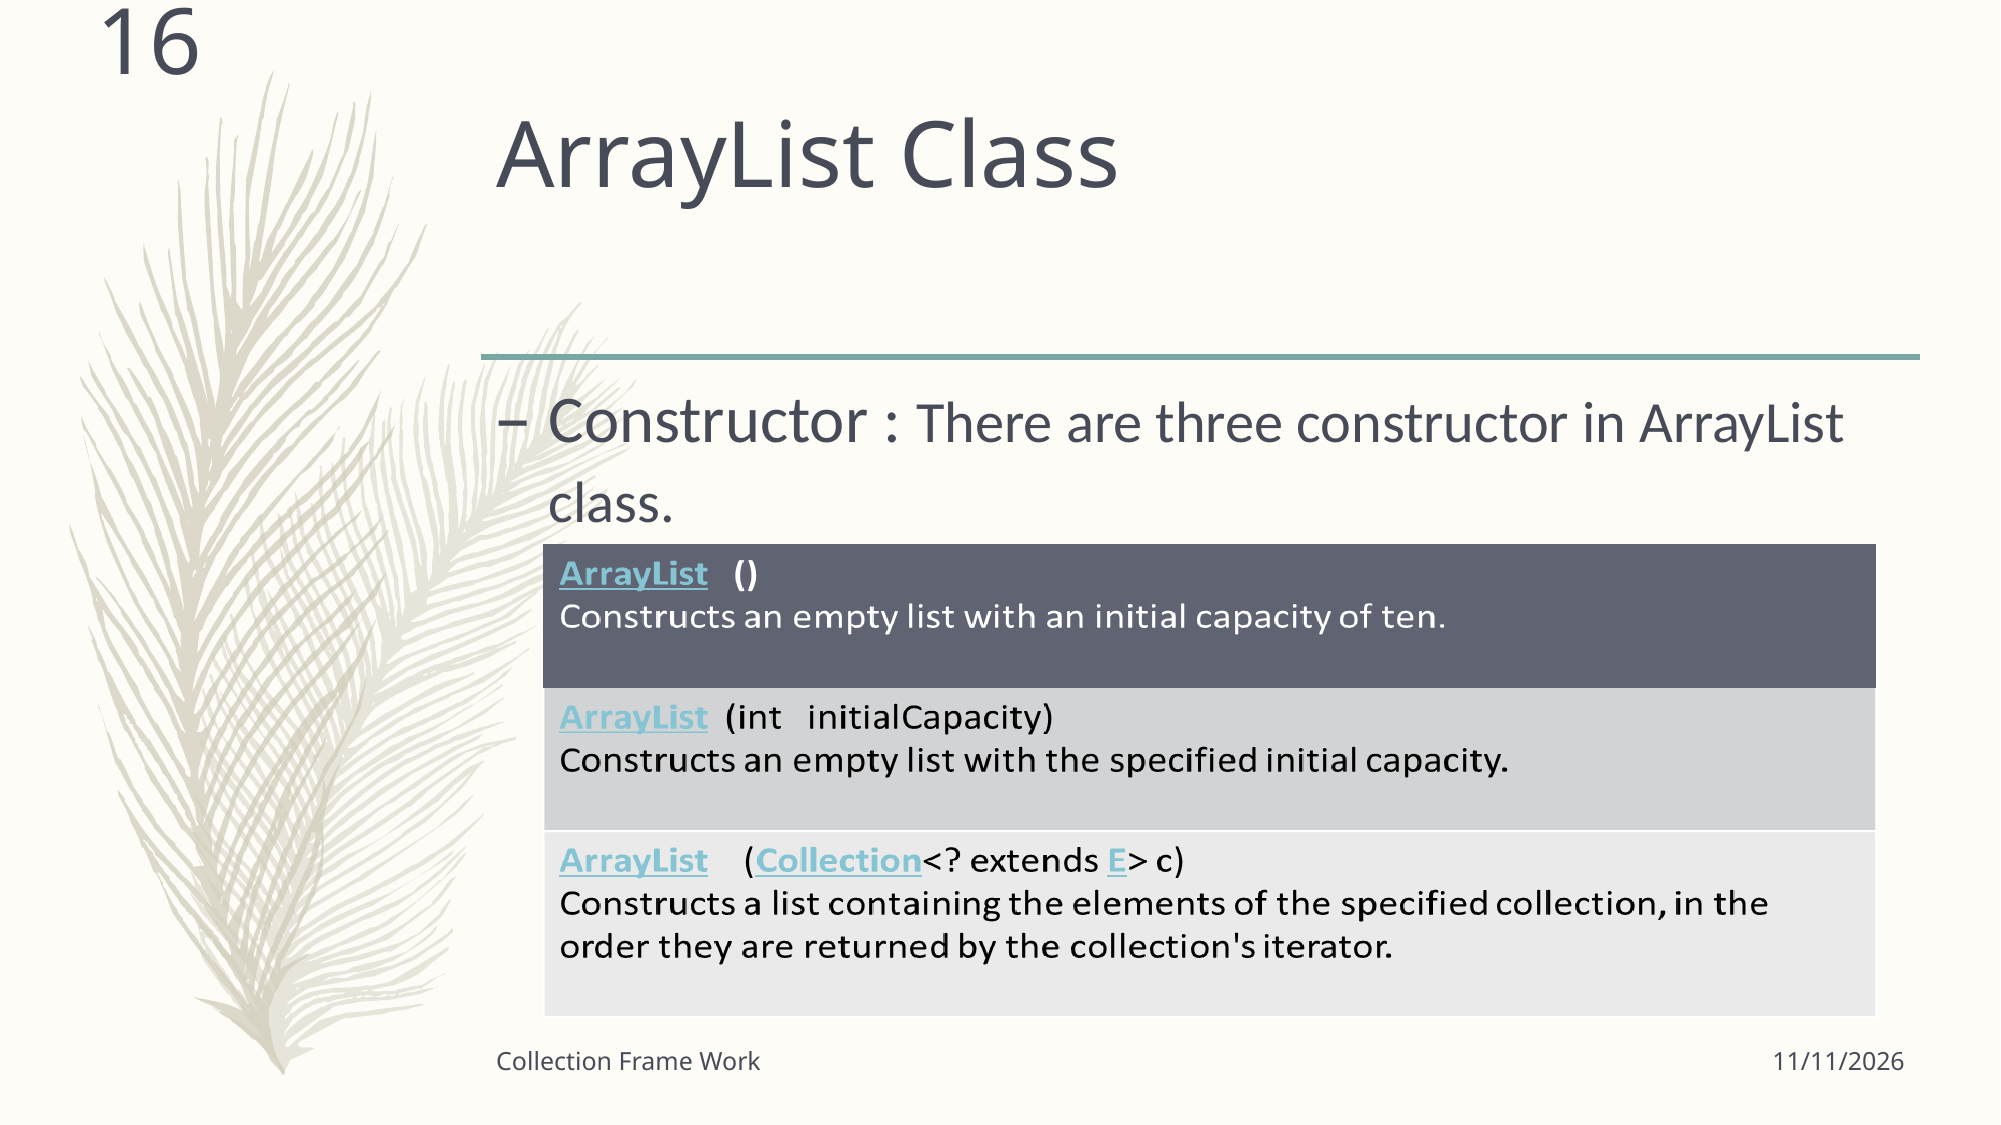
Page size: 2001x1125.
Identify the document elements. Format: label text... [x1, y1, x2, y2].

list Constructor : There are three constructor in ArrayList class. [481, 359, 1920, 999]
footer Collection Frame Work [481, 1032, 1411, 1093]
title ArrayList Class [481, 93, 1920, 350]
picture [542, 538, 1878, 1033]
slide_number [1470, 1032, 1920, 1093]
slide_number 16 [17, 15, 217, 115]
